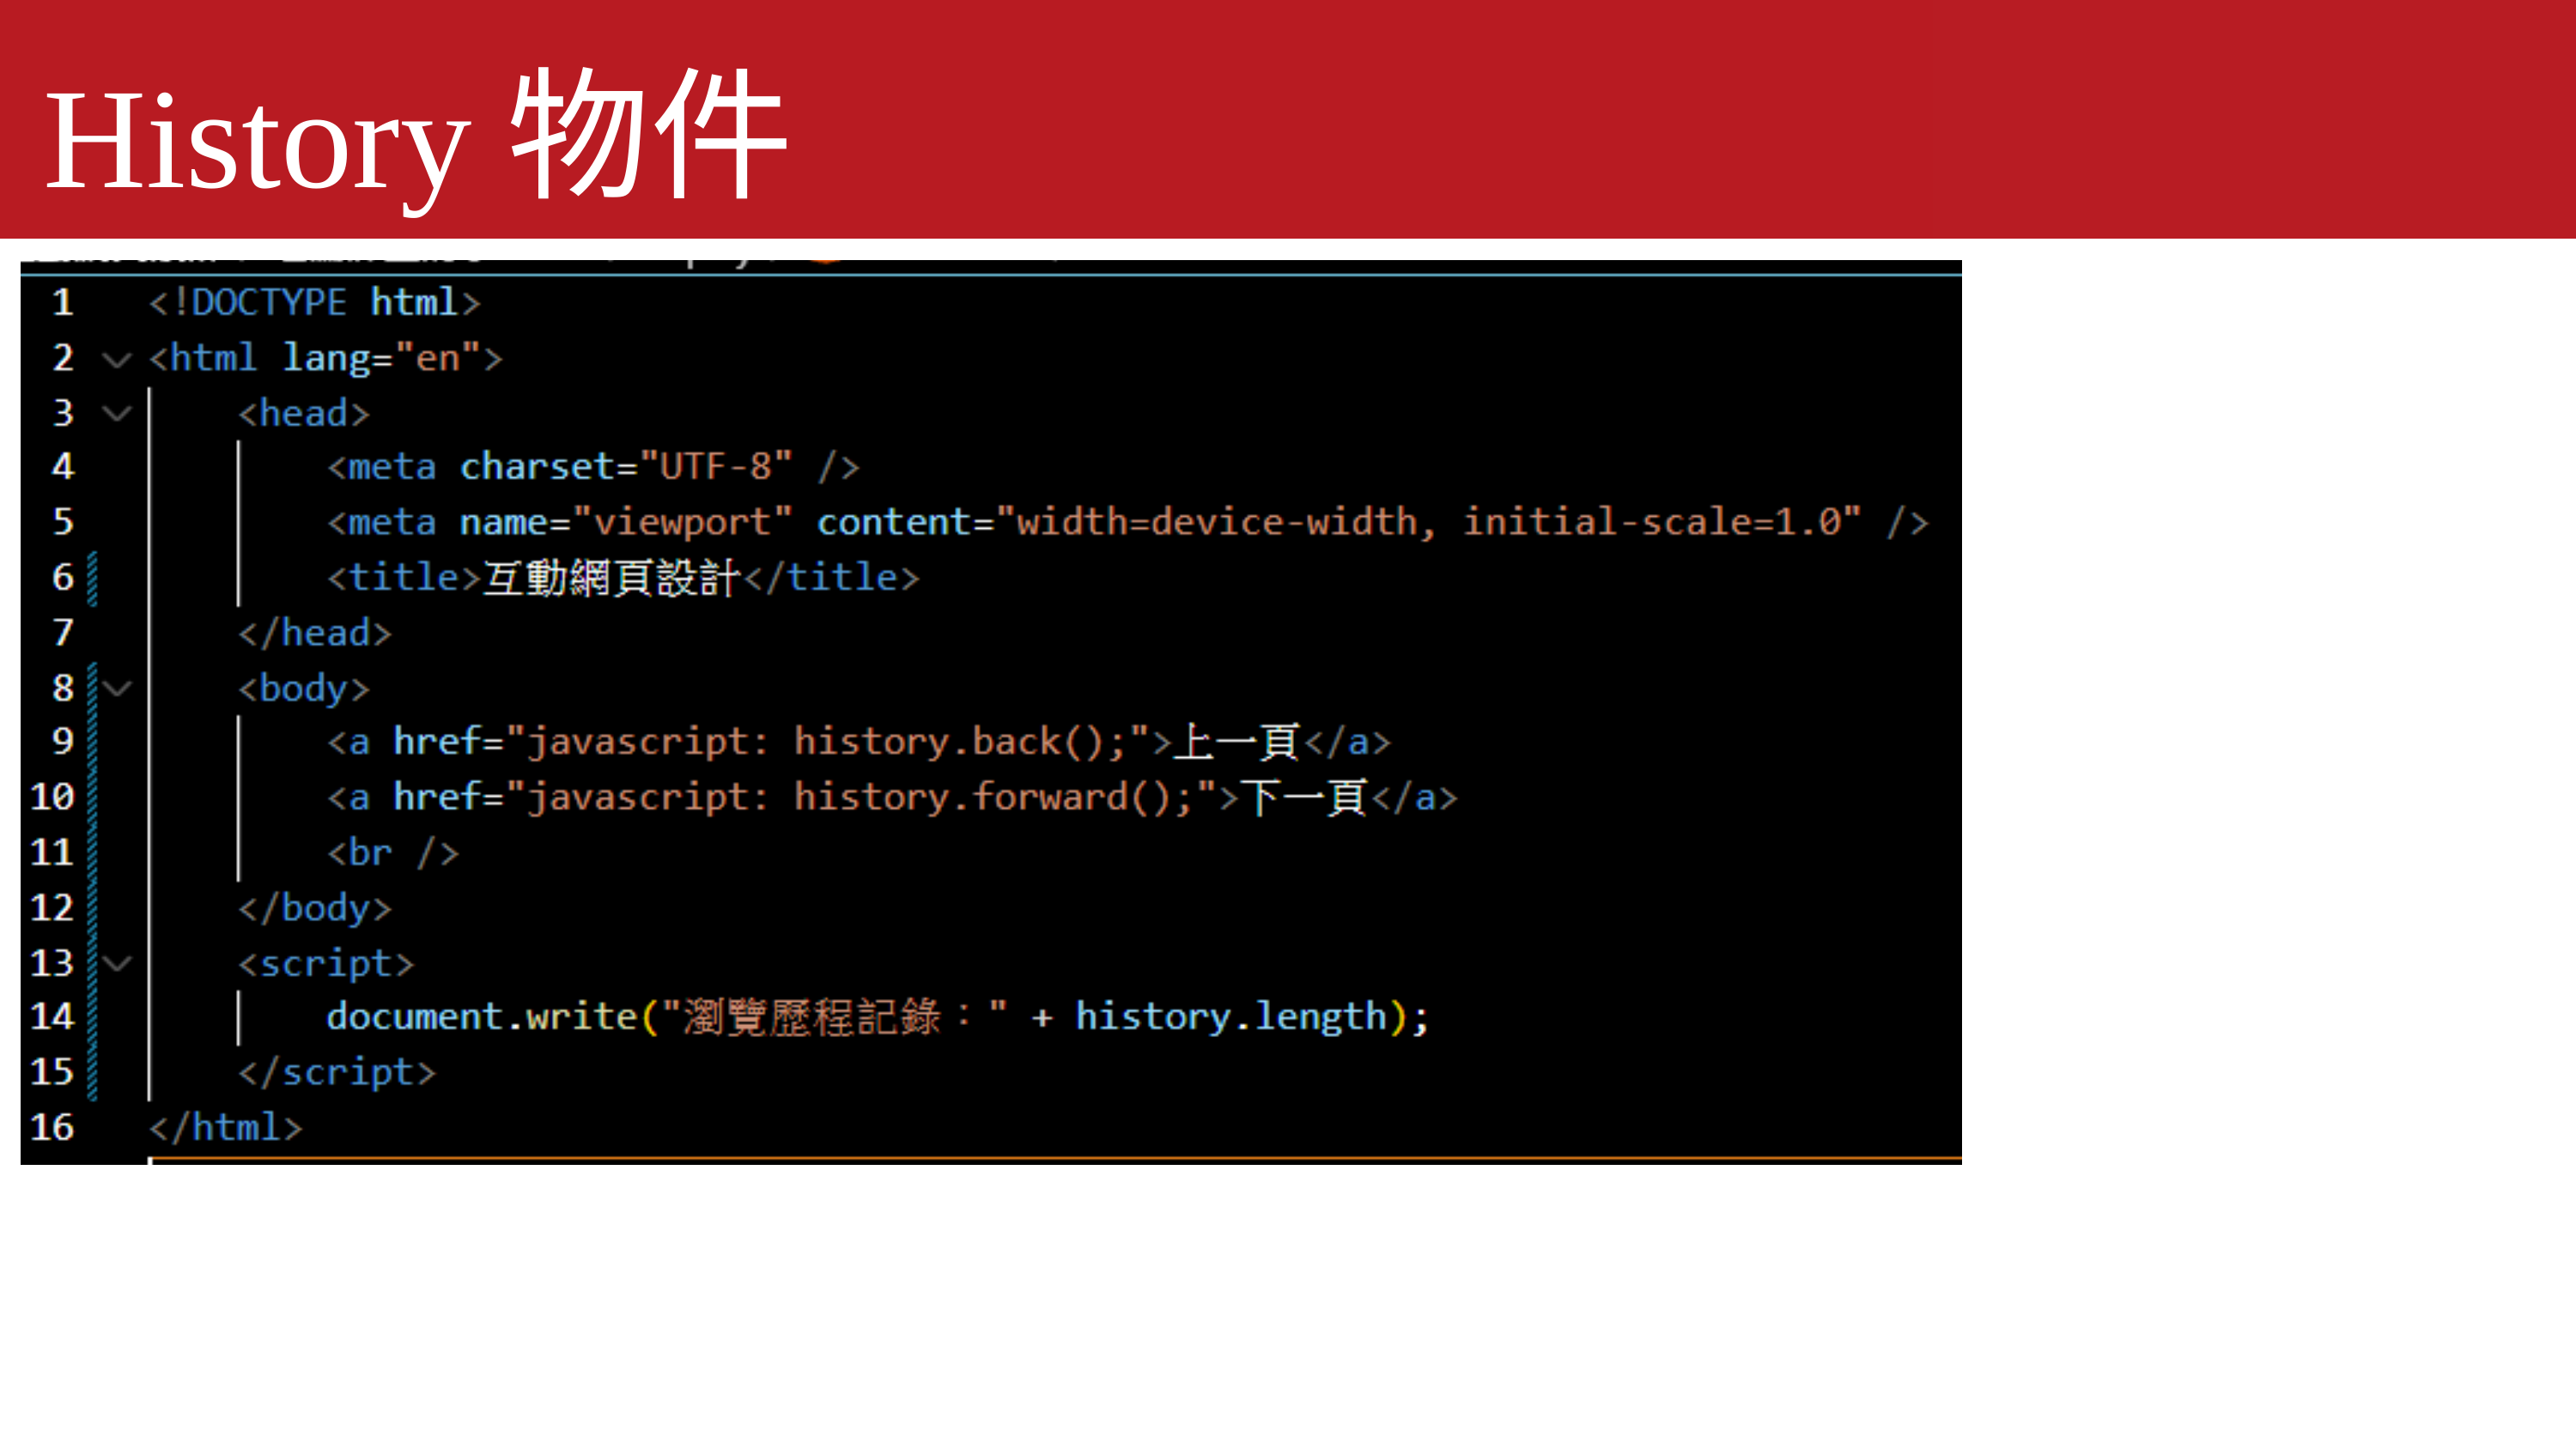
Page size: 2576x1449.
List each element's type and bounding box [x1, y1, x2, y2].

text_box [0, 0, 2576, 239]
picture [21, 260, 1962, 1165]
